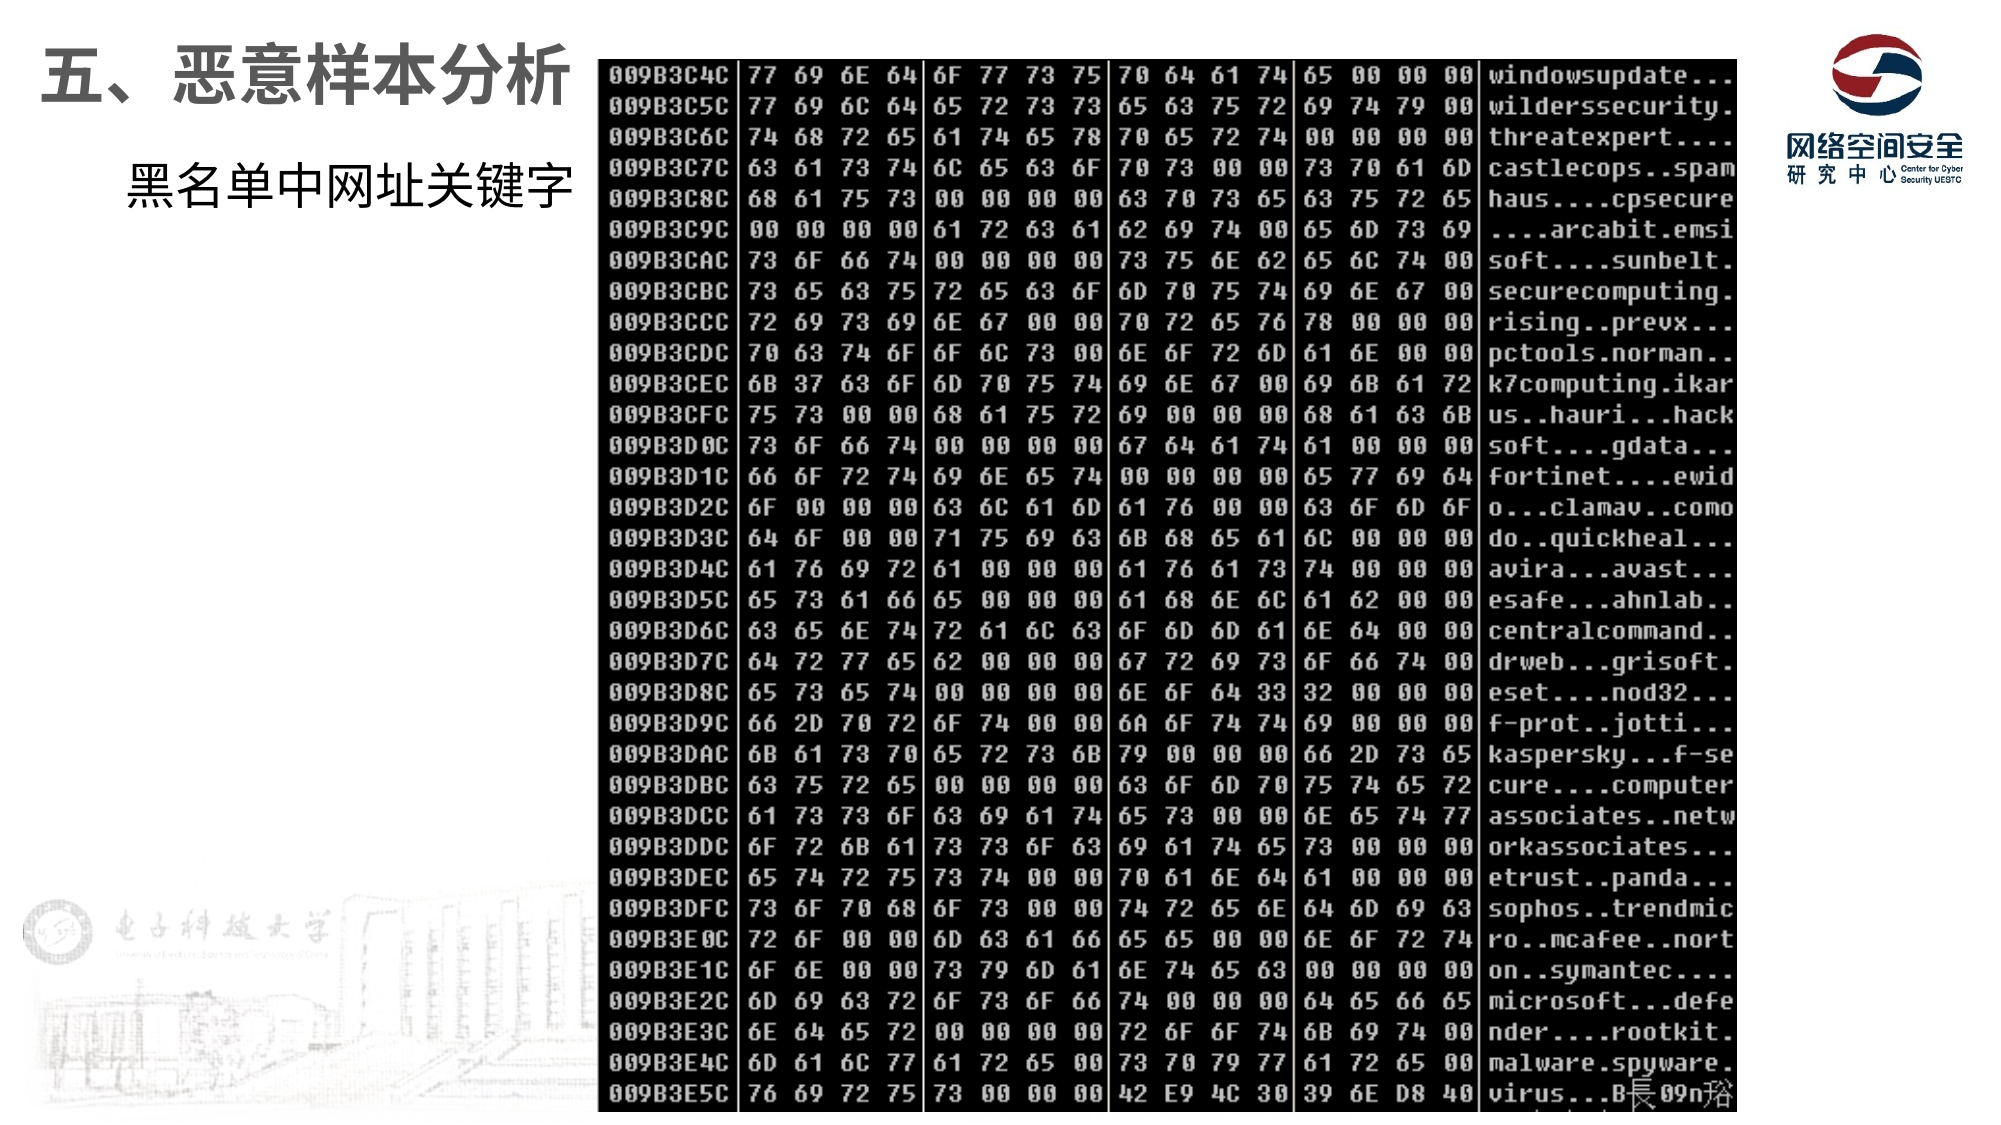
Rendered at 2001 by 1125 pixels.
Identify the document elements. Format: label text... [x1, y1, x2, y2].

picture [597, 59, 1737, 1112]
text_box 五、恶意样本分析 [23, 25, 1678, 121]
picture [1787, 26, 1963, 191]
text_box 黑名单中网址关键字 [110, 146, 597, 222]
